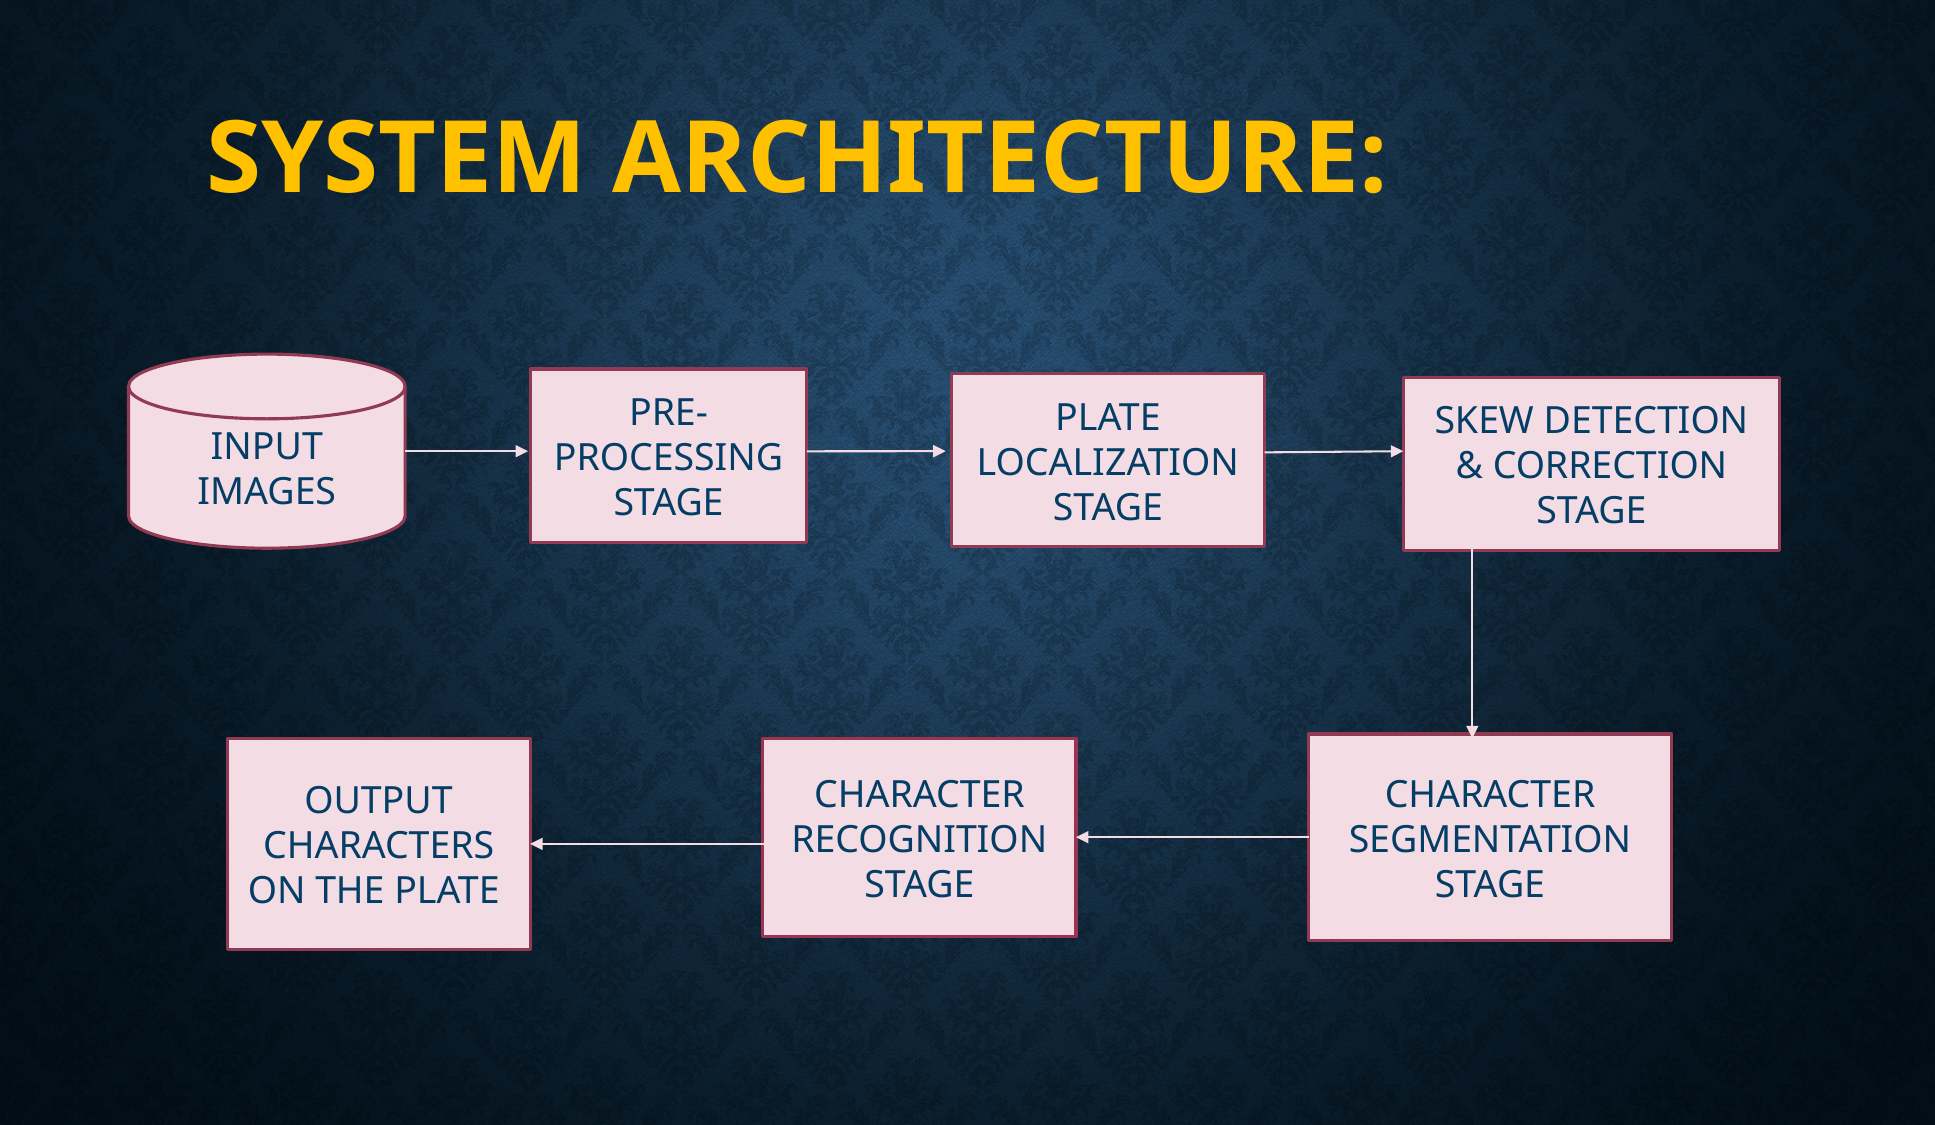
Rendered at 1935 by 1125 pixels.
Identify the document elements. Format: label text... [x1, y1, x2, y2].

text_box INPUT IMAGES [126, 352, 407, 550]
text_box CHARACTER SEGMENTATION STAGE [1307, 732, 1673, 942]
text_box PLATE LOCALIZATION STAGE [950, 372, 1266, 548]
text_box CHARACTER RECOGNITION STAGE [761, 737, 1078, 938]
text_box PRE-PROCESSING STAGE [529, 367, 808, 544]
text_box OUTPUT CHARACTERS ON THE PLATE [226, 737, 532, 951]
title System architecture: [83, 15, 1512, 222]
text_box SKEW DETECTION & CORRECTION STAGE [1402, 376, 1781, 552]
